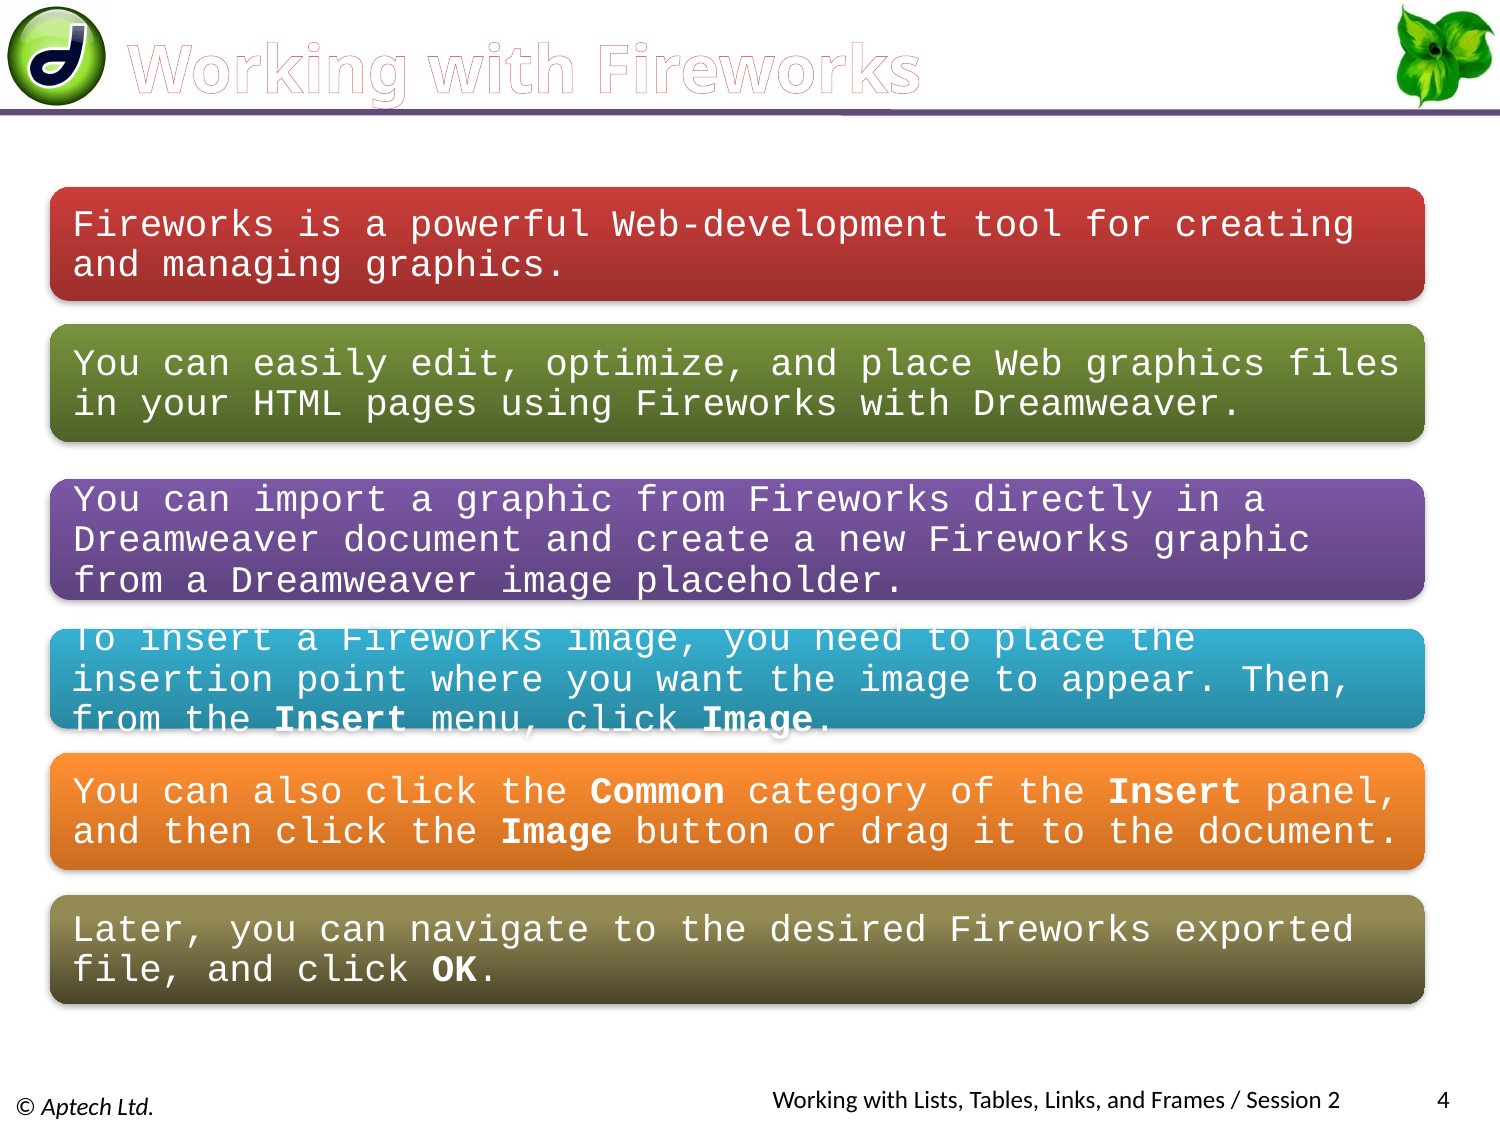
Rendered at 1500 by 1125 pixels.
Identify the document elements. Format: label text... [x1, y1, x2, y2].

picture [1387, 0, 1500, 109]
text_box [49, 187, 1426, 1013]
slide_number 4 [1363, 1084, 1465, 1113]
picture [0, 0, 113, 109]
title Working with Fireworks [112, 32, 1363, 101]
footer Working with Lists, Tables, Links, and Frames / Session 2 [375, 1084, 1363, 1113]
